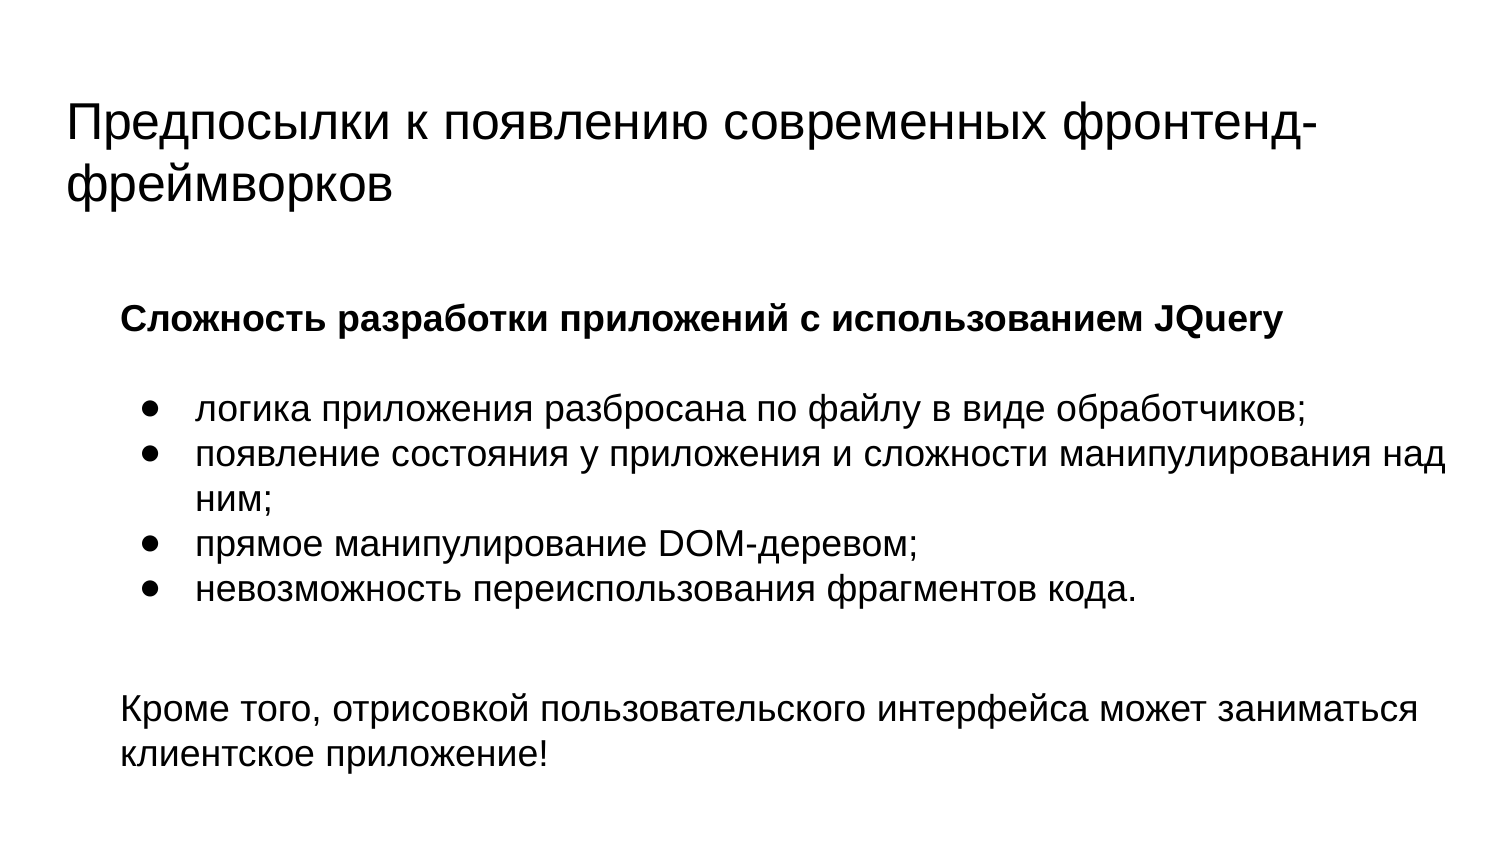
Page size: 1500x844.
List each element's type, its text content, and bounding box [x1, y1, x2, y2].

text_box Кроме того, отрисовкой пользовательского интерфейса может заниматься клиентское приложение! [105, 669, 1441, 797]
title Предпосылки к появлению современных фронтенд-фреймворков [51, 72, 1449, 228]
text_box Сложность разработки приложений с использованием JQuery логика приложения разбросана по файлу в виде обработчиков; появление состояния у приложения и сложности манипулирования над ним; прямое манипулирование DOM-деревом; невозможность переиспользования фрагментов кода. [105, 279, 1468, 645]
